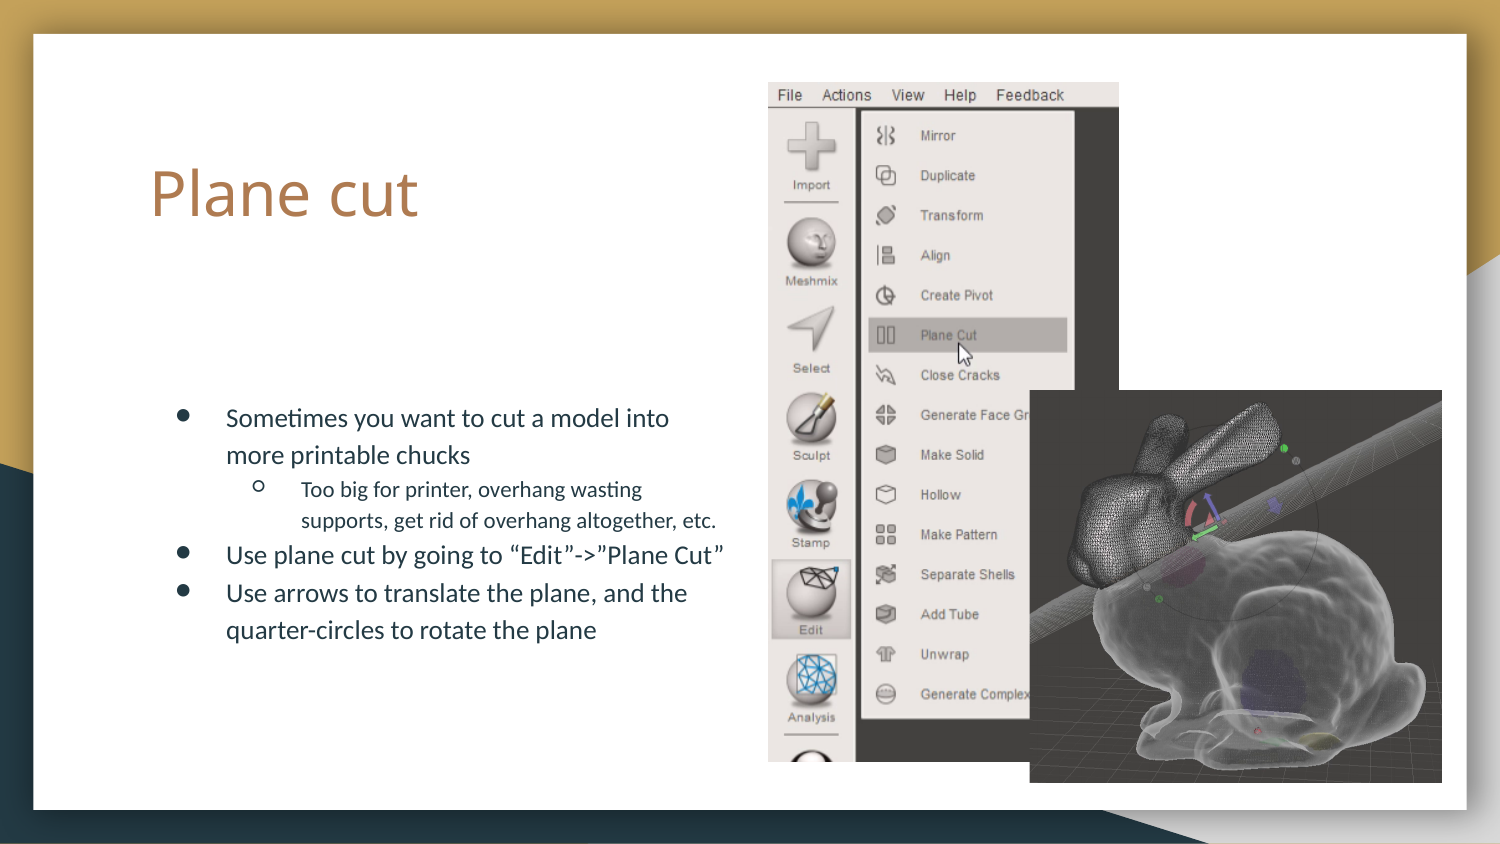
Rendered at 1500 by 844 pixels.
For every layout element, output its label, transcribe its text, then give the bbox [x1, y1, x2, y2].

list Sometimes you want to cut a model into more printable chucks Too big for printer, overhang wasting supports, get rid of overhang altogether, etc. Use plane cut by going to “Edit”->”Plane Cut” Use arrows to translate the plane, and the quarter-circles to rotate the plane [136, 380, 745, 729]
title Plane cut [134, 138, 743, 366]
picture [767, 81, 1443, 783]
